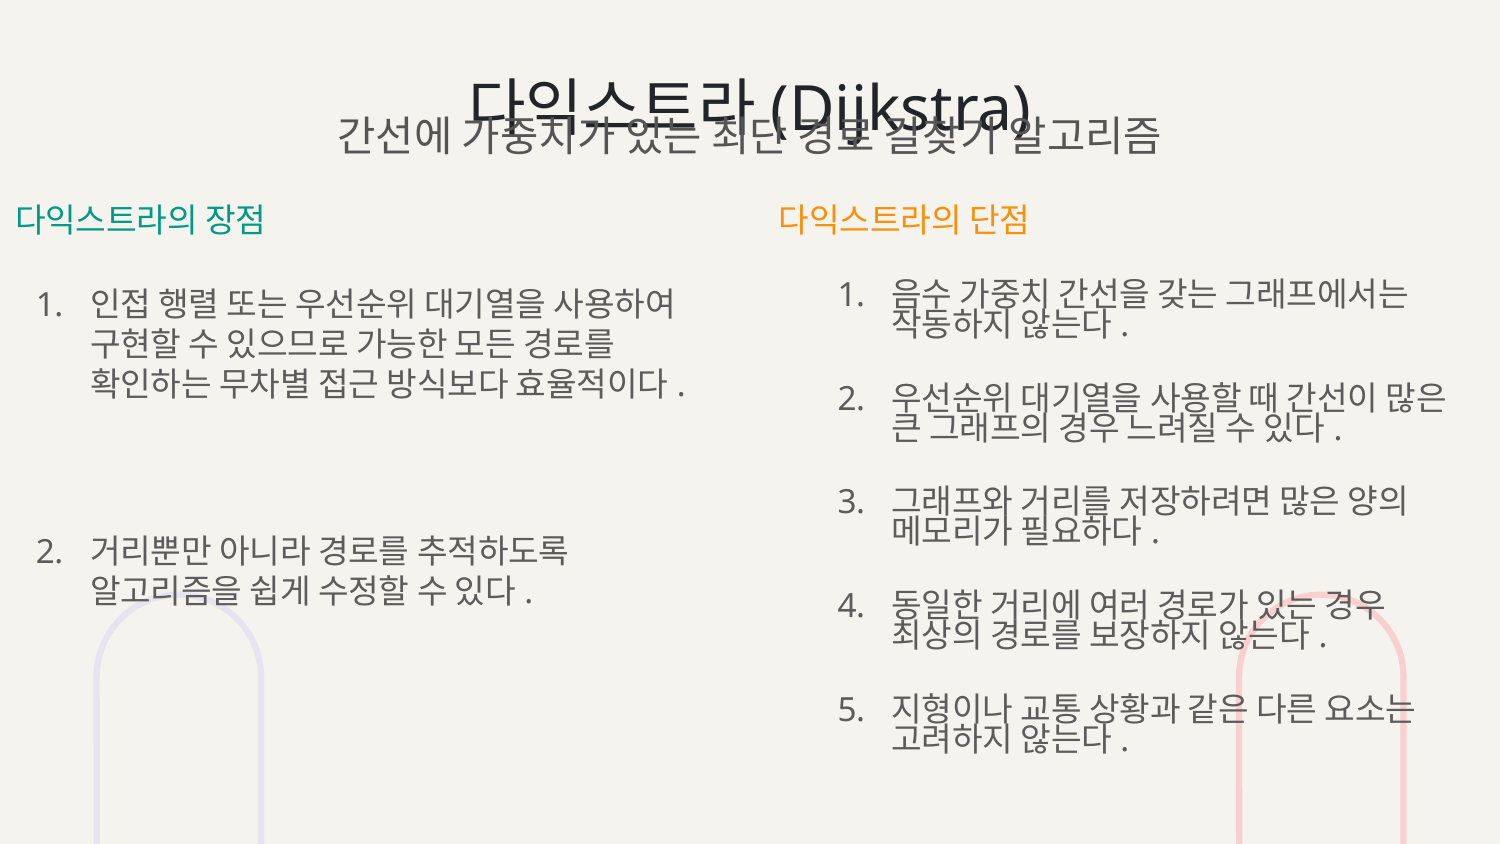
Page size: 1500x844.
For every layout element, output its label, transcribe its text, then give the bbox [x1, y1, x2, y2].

list 다익스트라의 장점 인접 행렬 또는 우선순위 대기열을 사용하여 구현할 수 있으므로 가능한 모든 경로를 확인하는 무차별 접근 방식보다 효율적이다. 거리뿐만 아니라 경로를 추적하도록 알고리즘을 쉽게 수정할 수 있다. [0, 184, 717, 730]
list 다익스트라의 단점 음수 가중치 간선을 갖는 그래프에서는 작동하지 않는다. 우선순위 대기열을 사용할 때 간선이 많은 큰 그래프의 경우 느려질 수 있다. 그래프와 거리를 저장하려면 많은 양의 메모리가 필요하다. 동일한 거리에 여러 경로가 있는 경우 최상의 경로를 보장하지 않는다. 지형이나 교통 상황과 같은 다른 요소는 고려하지 않는다. [764, 183, 1500, 801]
title 다익스트라(Dijkstra) [0, 15, 1500, 94]
list 간선에 가중치가 있는 최단 경로 길찾기 알고리즘 [0, 94, 1500, 159]
